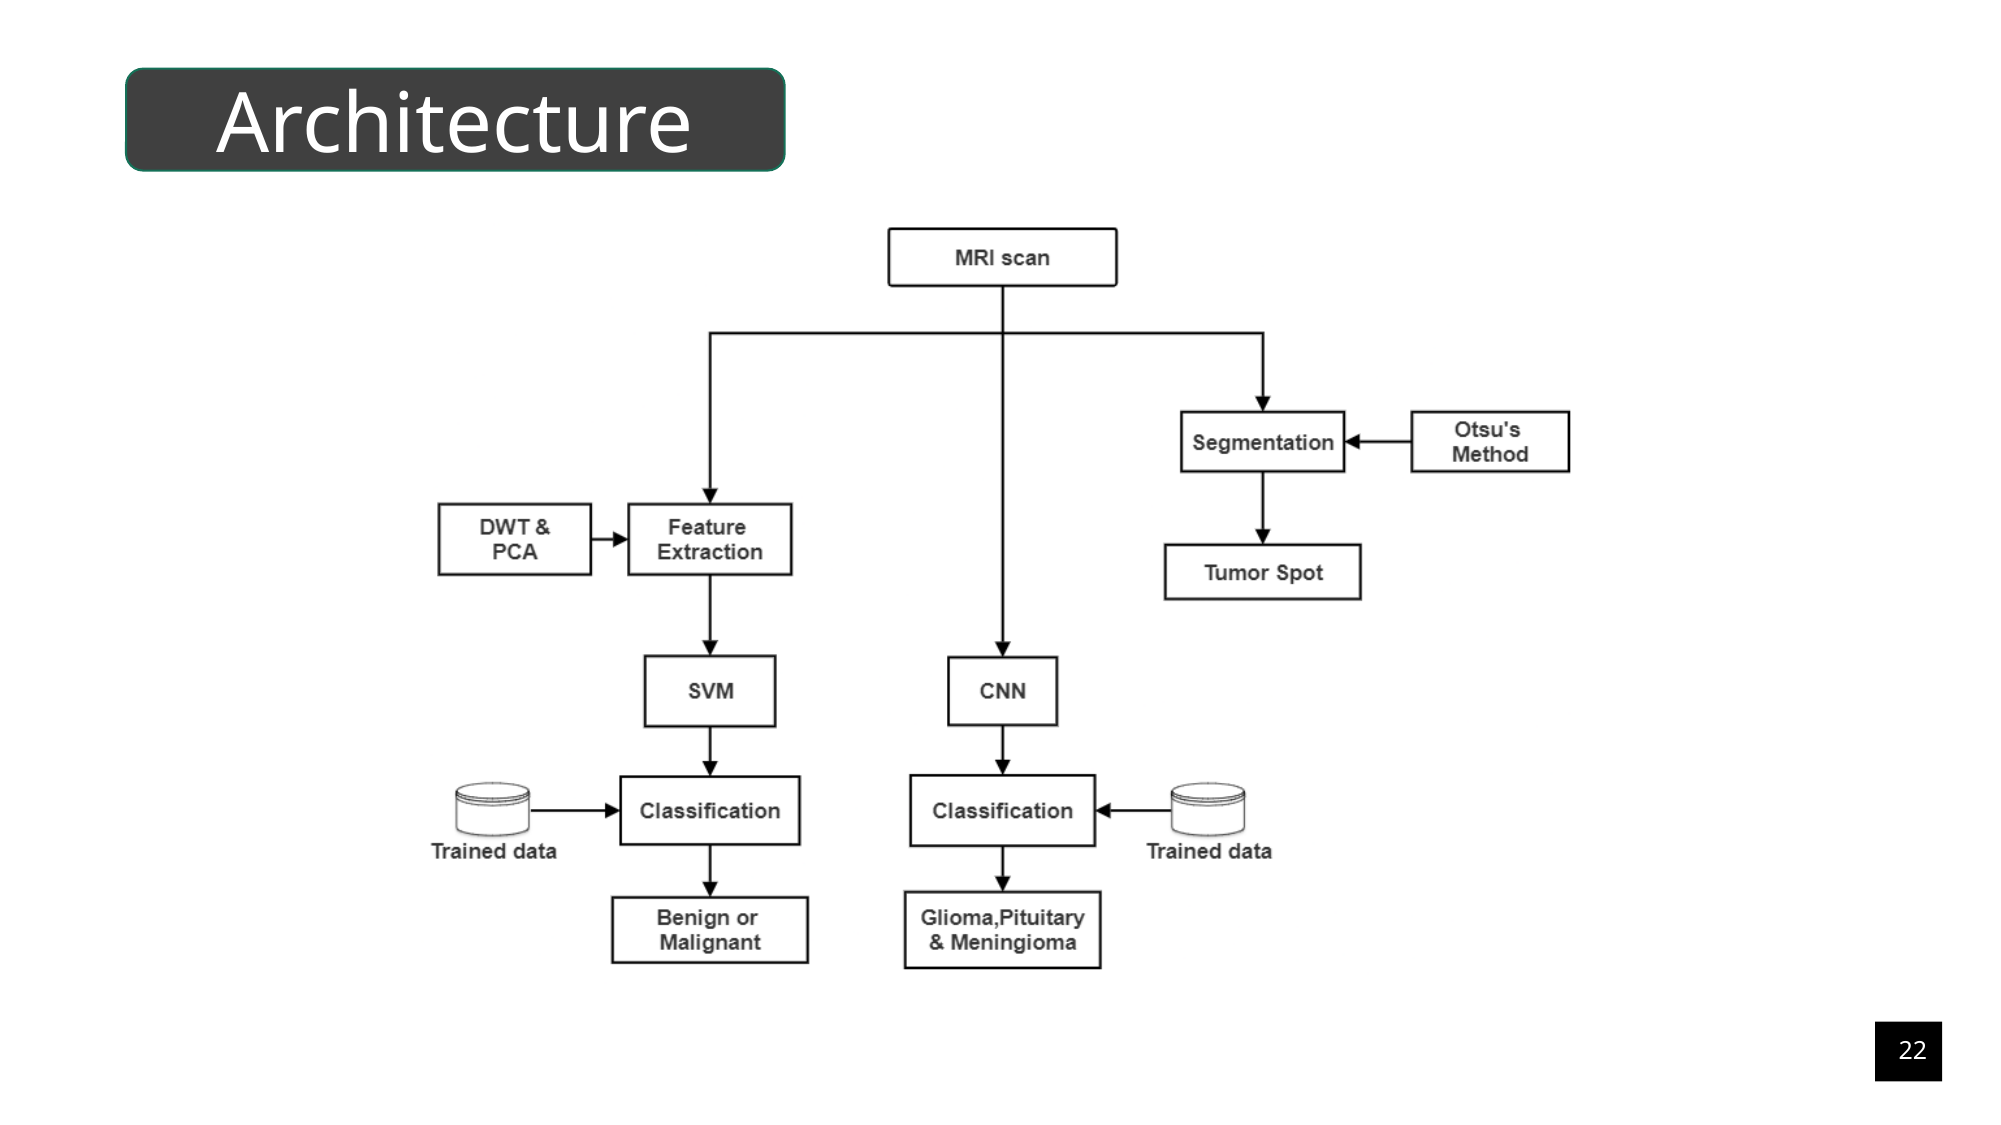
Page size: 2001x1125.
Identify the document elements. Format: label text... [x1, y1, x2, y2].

slide_number 22 [1875, 1021, 1943, 1082]
text_box Architecture [124, 67, 786, 172]
picture [414, 212, 1586, 985]
